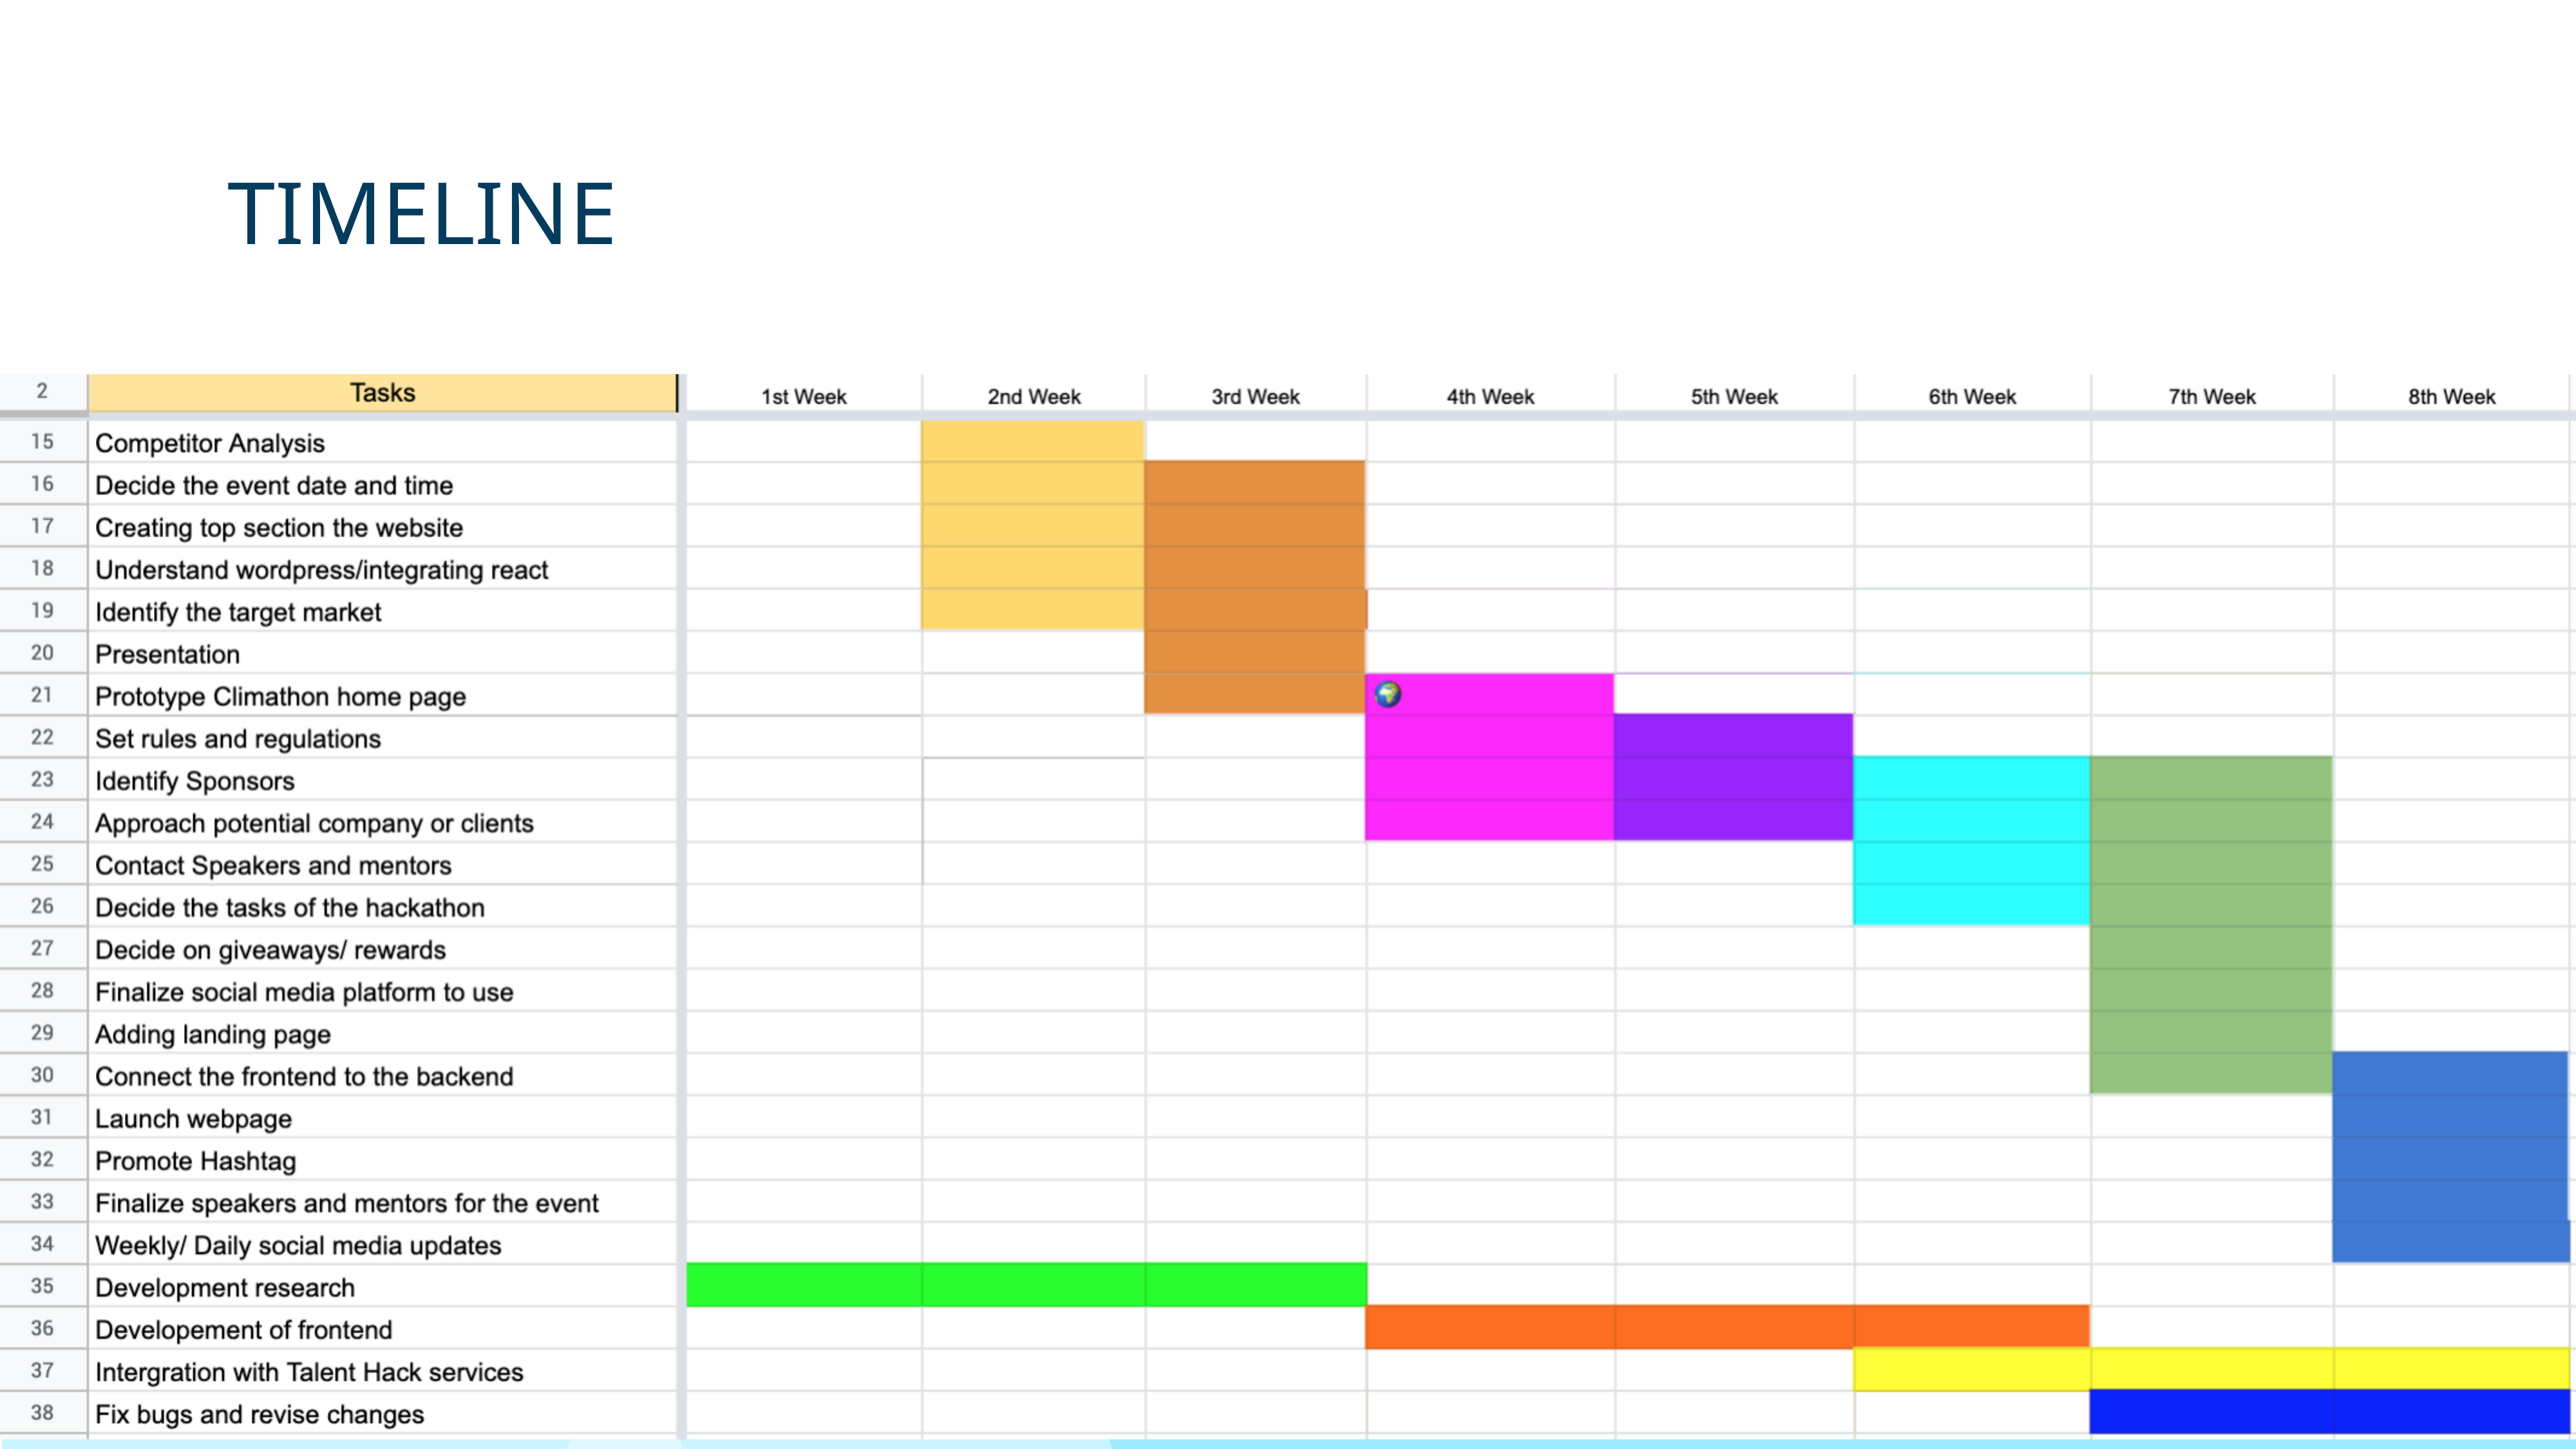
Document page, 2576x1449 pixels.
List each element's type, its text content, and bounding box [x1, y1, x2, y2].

title Timeline [202, 132, 2374, 290]
picture [0, 374, 2576, 1440]
